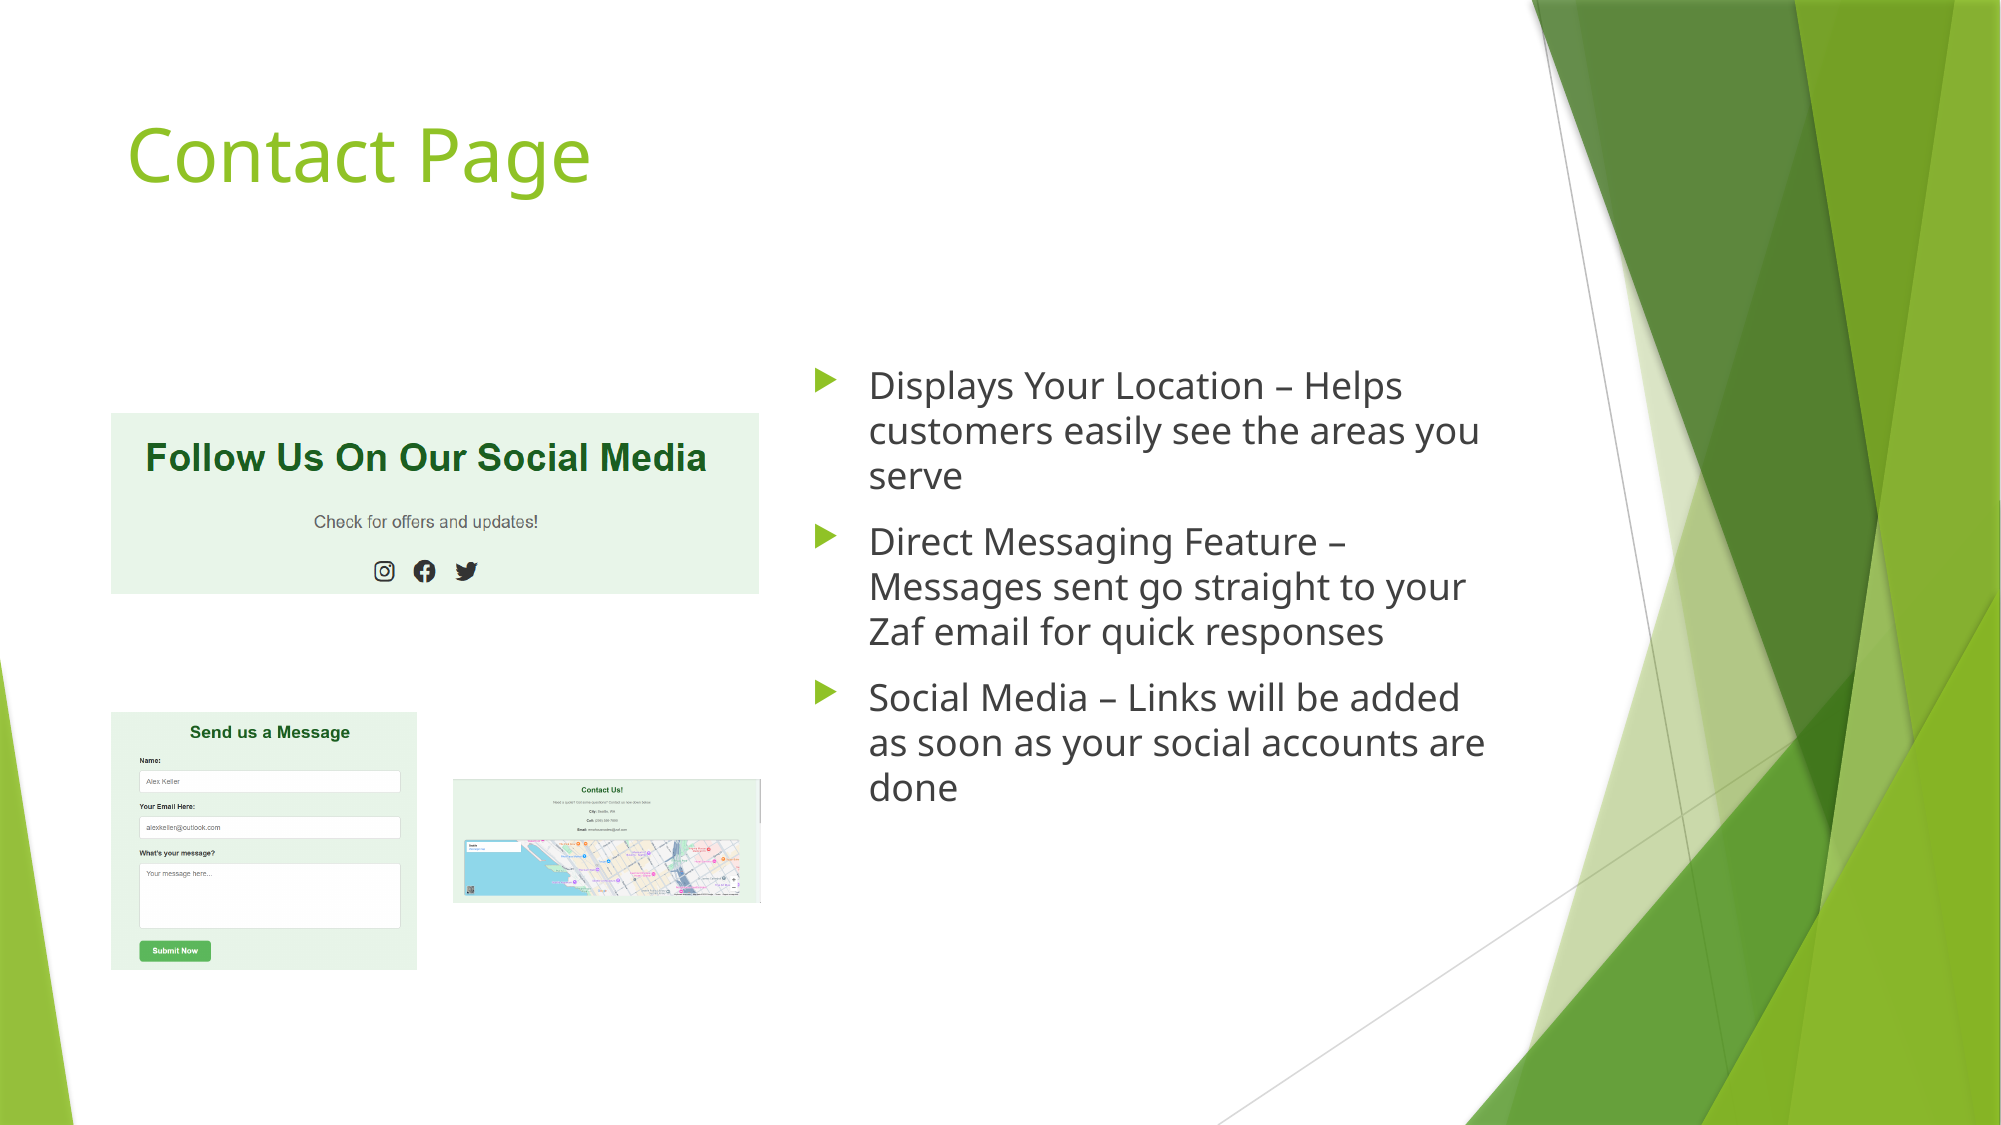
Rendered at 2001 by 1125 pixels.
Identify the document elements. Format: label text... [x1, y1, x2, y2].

list Displays Your Location – Helps customers easily see the areas you serve Direct Messaging Feature – Messages sent go straight to your Zaf email for quick responses Social Media – Links will be added as soon as your social accounts are done [797, 354, 1522, 992]
picture [110, 413, 759, 594]
picture [453, 779, 761, 903]
picture [110, 711, 418, 971]
title Contact Page [111, 99, 1522, 317]
